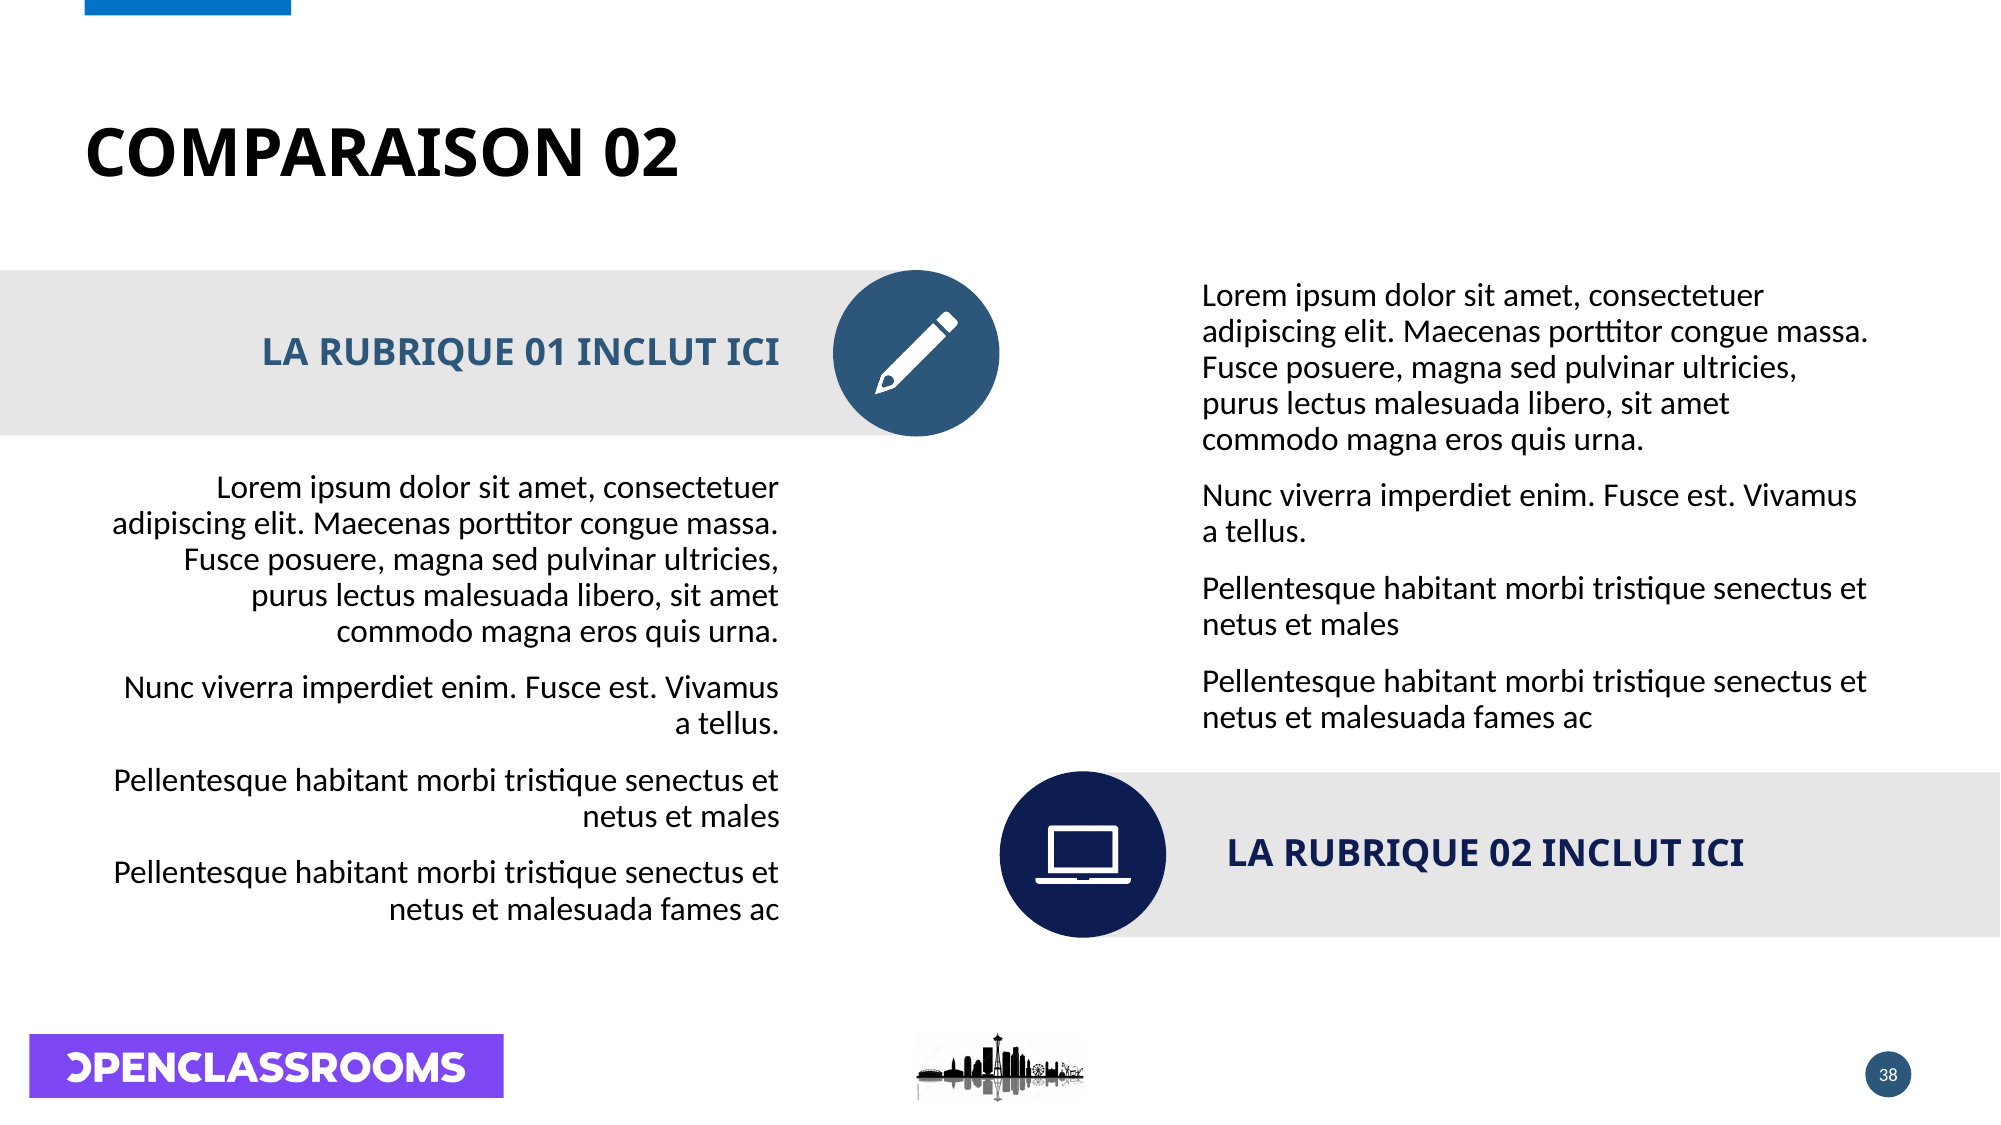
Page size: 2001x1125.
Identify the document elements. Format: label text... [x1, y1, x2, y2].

picture [916, 1032, 1084, 1103]
list La rubrique 02 inclut ici [1226, 814, 1792, 896]
slide_number 38 [1864, 1059, 1913, 1090]
title Comparaison 02 [84, 40, 1914, 192]
picture [1033, 804, 1133, 905]
list Lorem ipsum dolor sit amet, consectetuer adipiscing elit. Maecenas porttitor congue massa. Fusce posuere, magna sed pulvinar ultricies, purus lectus malesuada libero, sit amet commodo magna eros quis urna. Nunc viverra imperdiet enim. Fusce est. Vivamus a tellus. Pellentesque habitant morbi tristique senectus et netus et males Pellentesque habitant morbi tristique senectus et netus et malesuada fames ac [1202, 270, 1871, 736]
picture [866, 303, 966, 403]
picture [29, 1034, 504, 1098]
list La rubrique 01 inclut ici [214, 312, 780, 394]
list Lorem ipsum dolor sit amet, consectetuer adipiscing elit. Maecenas porttitor congue massa. Fusce posuere, magna sed pulvinar ultricies, purus lectus malesuada libero, sit amet commodo magna eros quis urna. Nunc viverra imperdiet enim. Fusce est. Vivamus a tellus. Pellentesque habitant morbi tristique senectus et netus et males Pellentesque habitant morbi tristique senectus et netus et malesuada fames ac [111, 469, 780, 937]
